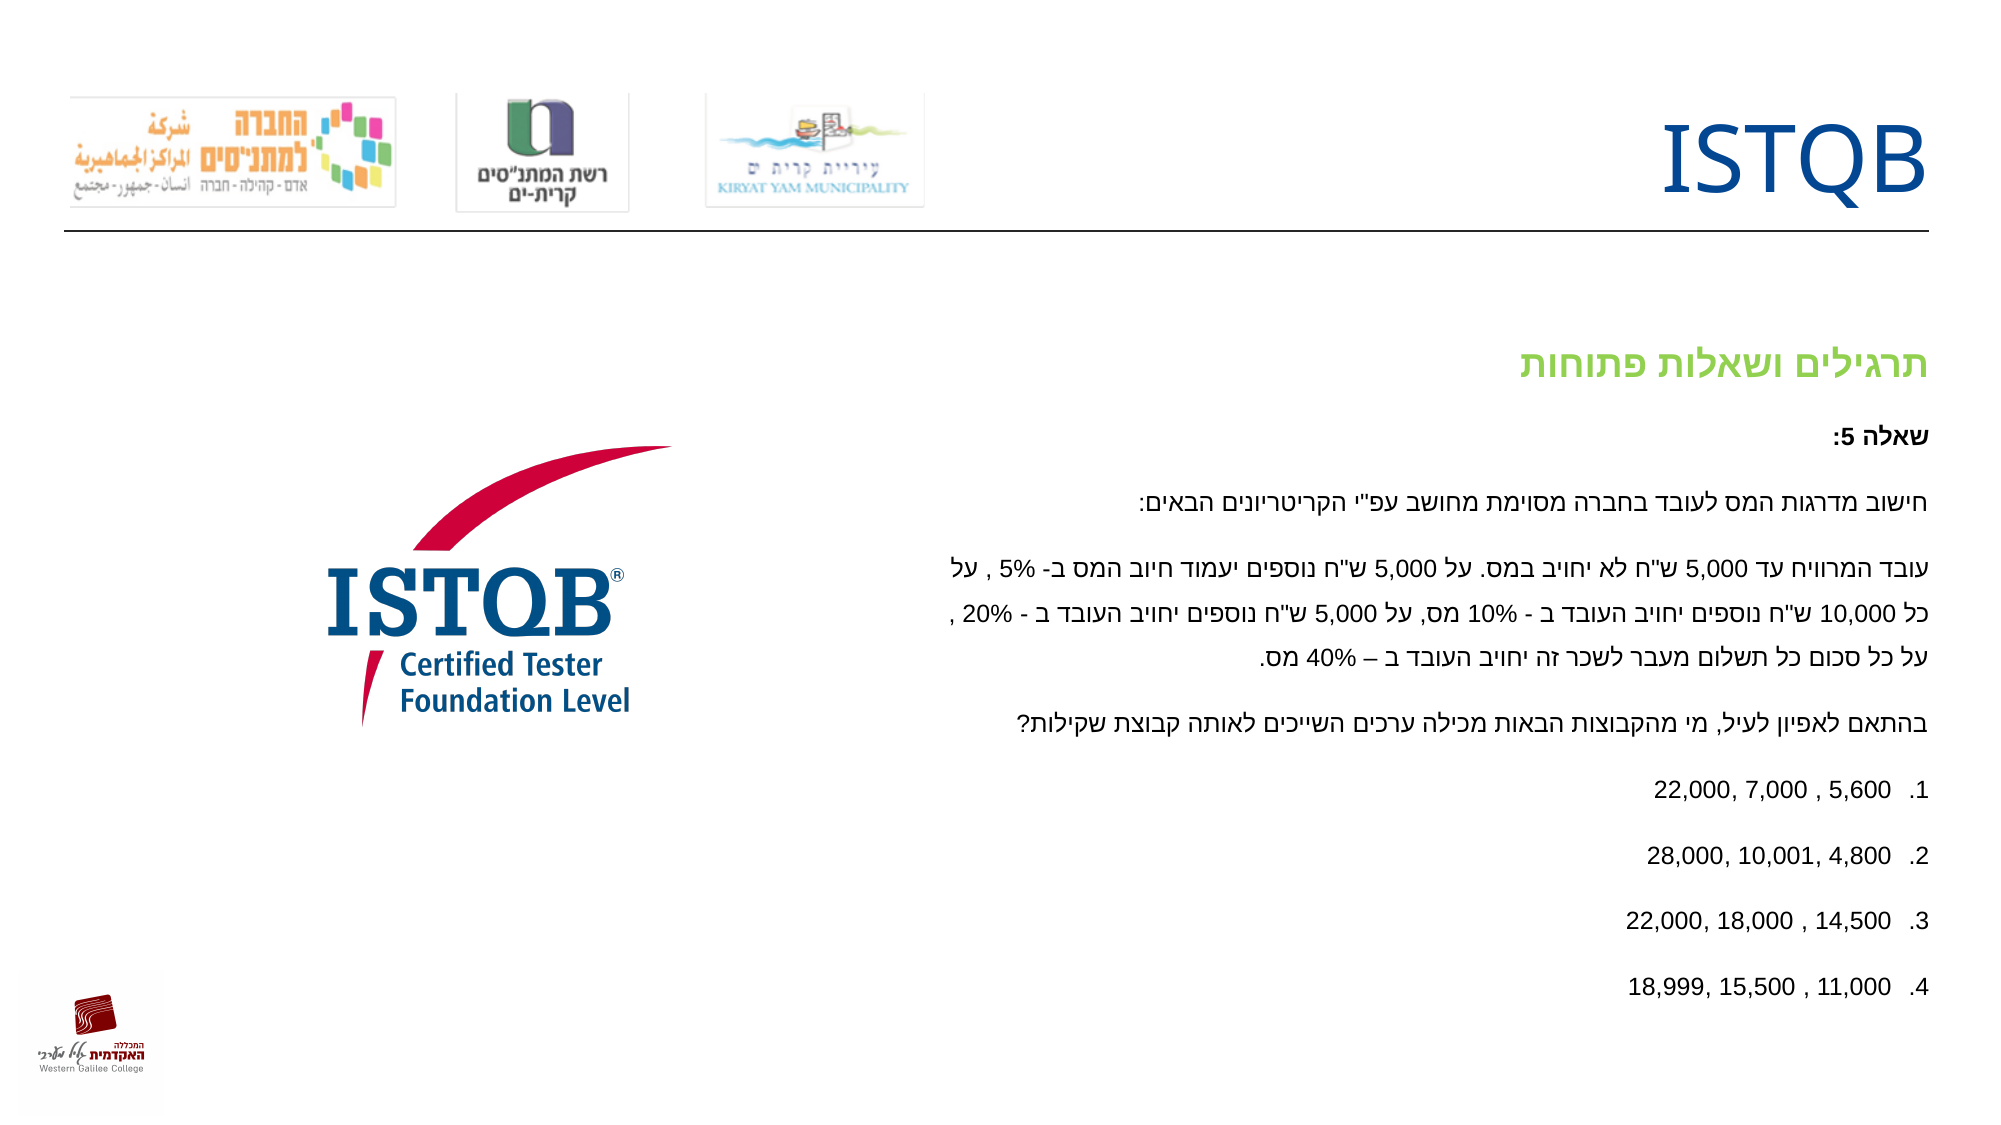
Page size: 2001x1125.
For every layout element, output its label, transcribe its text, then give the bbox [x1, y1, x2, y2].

picture [18, 970, 164, 1116]
picture [258, 376, 736, 815]
picture [70, 93, 925, 213]
text_box תרגילים ושאלות פתוחות שאלה 5: חישוב מדרגות המס לעובד בחברה מסוימת מחושב עפ"י הקריטריונים הבאים: עובד המרוויח עד 5,000 ש"ח לא יחויב במס. על 5,000 ש"ח נוספים יעמוד חיוב המס ב- 5% , על כל 10,000 ש"ח נוספים יחויב העובד ב - 10% מס, על 5,000 ש"ח נוספים יחויב העובד ב - 20% , על כל סכום כל תשלום מעבר לשכר זה יחויב העובד ב – 40% מס. בהתאם לאפיון לעיל, מי מהקבוצות הבאות מכילה ערכים השייכים לאותה קבוצת שקילות? 5,600 , 7,000 ,22,000 4,800 ,10,001 ,28,000 14,500 , 18,000 ,22,000 11,000 , 15,500 ,18,999 [924, 309, 1930, 1043]
title ISTQB [64, 55, 1930, 221]
